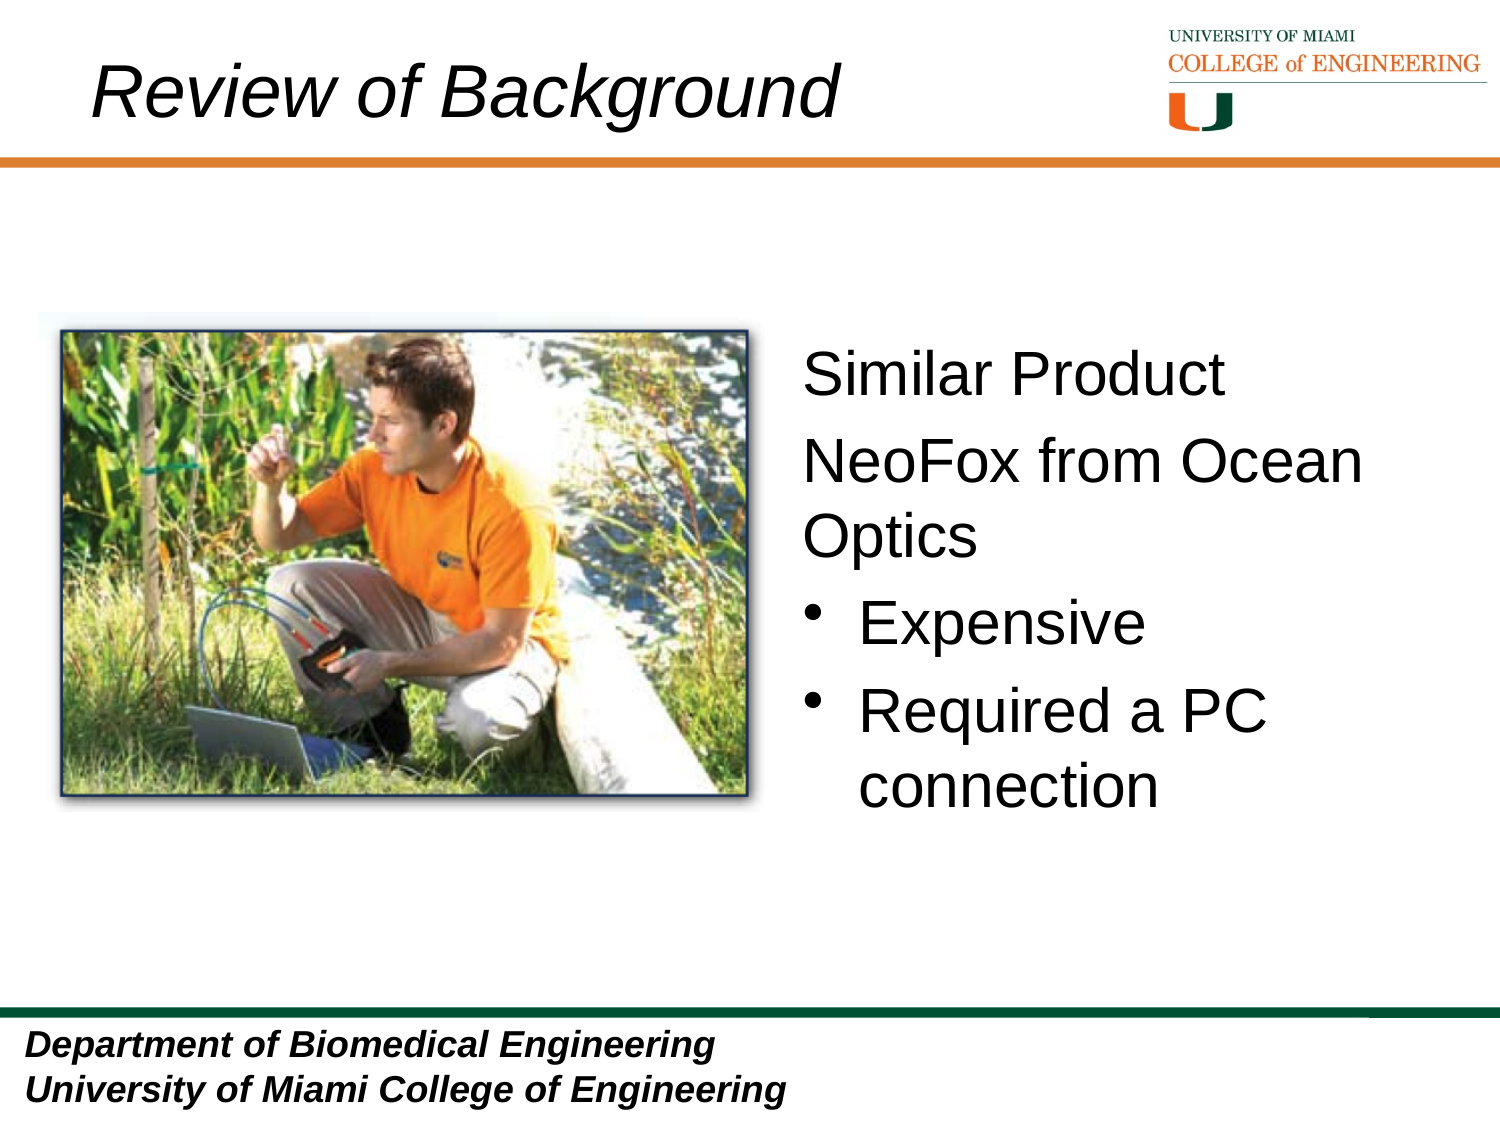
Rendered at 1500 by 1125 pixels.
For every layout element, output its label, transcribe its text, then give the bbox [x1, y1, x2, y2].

picture [1426, 24, 1488, 138]
list Similar Product NeoFox from Ocean Optics Expensive Required a PC connection [787, 324, 1451, 838]
title Review of Background [74, 12, 1426, 163]
picture [37, 312, 765, 813]
